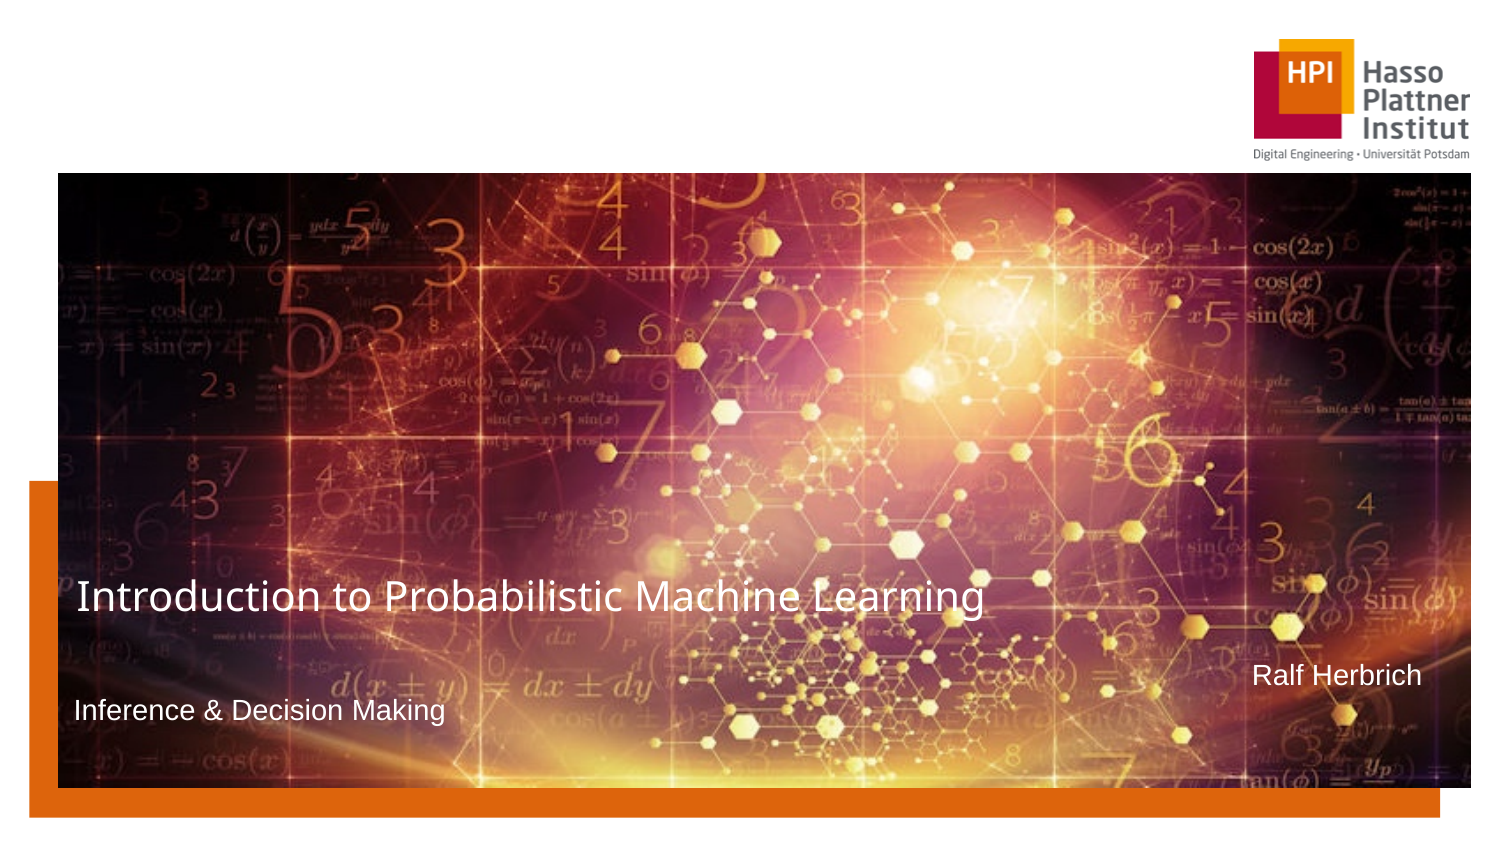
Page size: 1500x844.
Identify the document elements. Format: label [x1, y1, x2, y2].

picture [1254, 39, 1470, 161]
picture [58, 173, 1471, 789]
